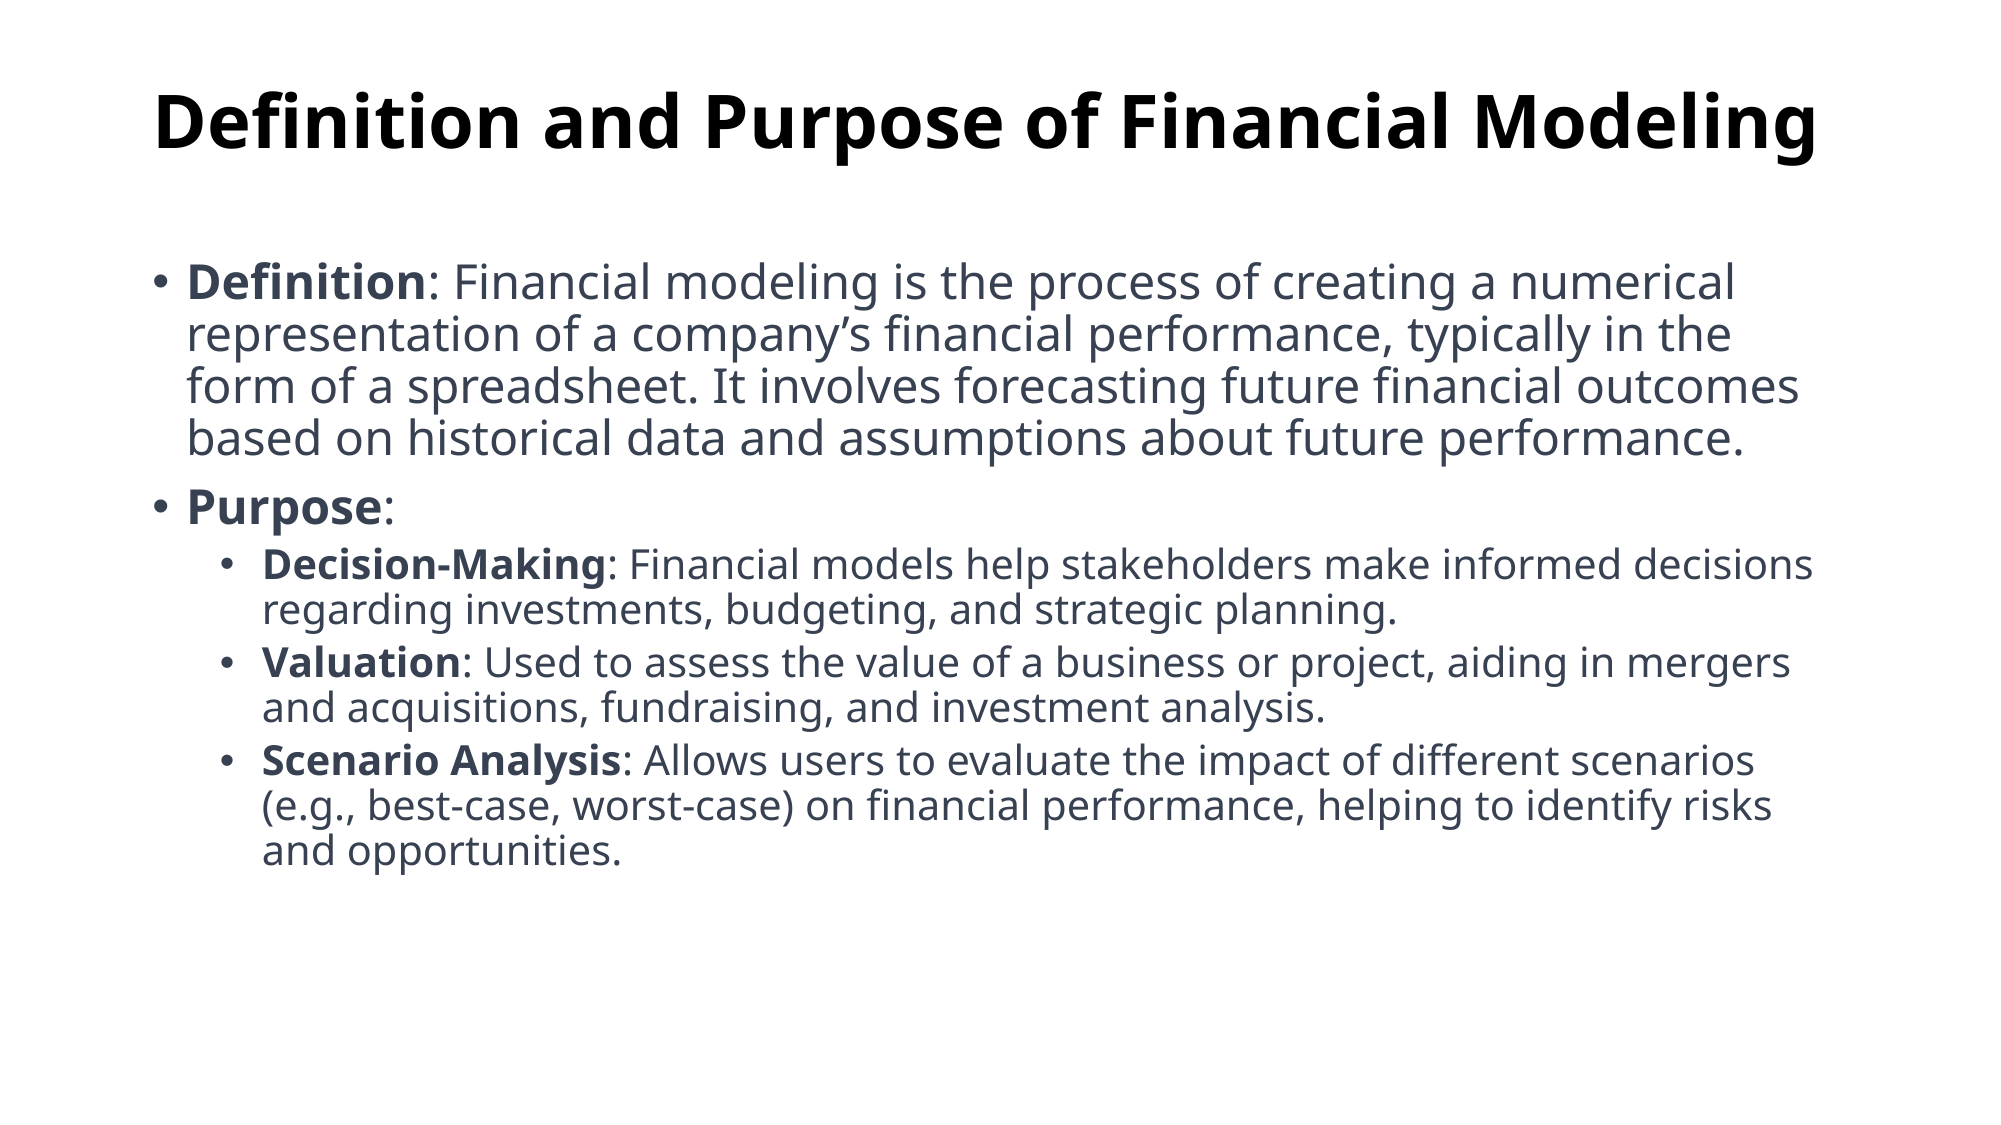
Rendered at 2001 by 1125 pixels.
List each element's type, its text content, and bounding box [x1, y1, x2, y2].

title Definition and Purpose of Financial Modeling [137, 59, 1863, 249]
list Definition: Financial modeling is the process of creating a numerical representation of a company’s financial performance, typically in the form of a spreadsheet. It involves forecasting future financial outcomes based on historical data and assumptions about future performance. Purpose: Decision-Making: Financial models help stakeholders make informed decisions regarding investments, budgeting, and strategic planning. Valuation: Used to assess the value of a business or project, aiding in mergers and acquisitions, fundraising, and investment analysis. Scenario Analysis: Allows users to evaluate the impact of different scenarios (e.g., best-case, worst-case) on financial performance, helping to identify risks and opportunities. [137, 249, 1863, 1014]
